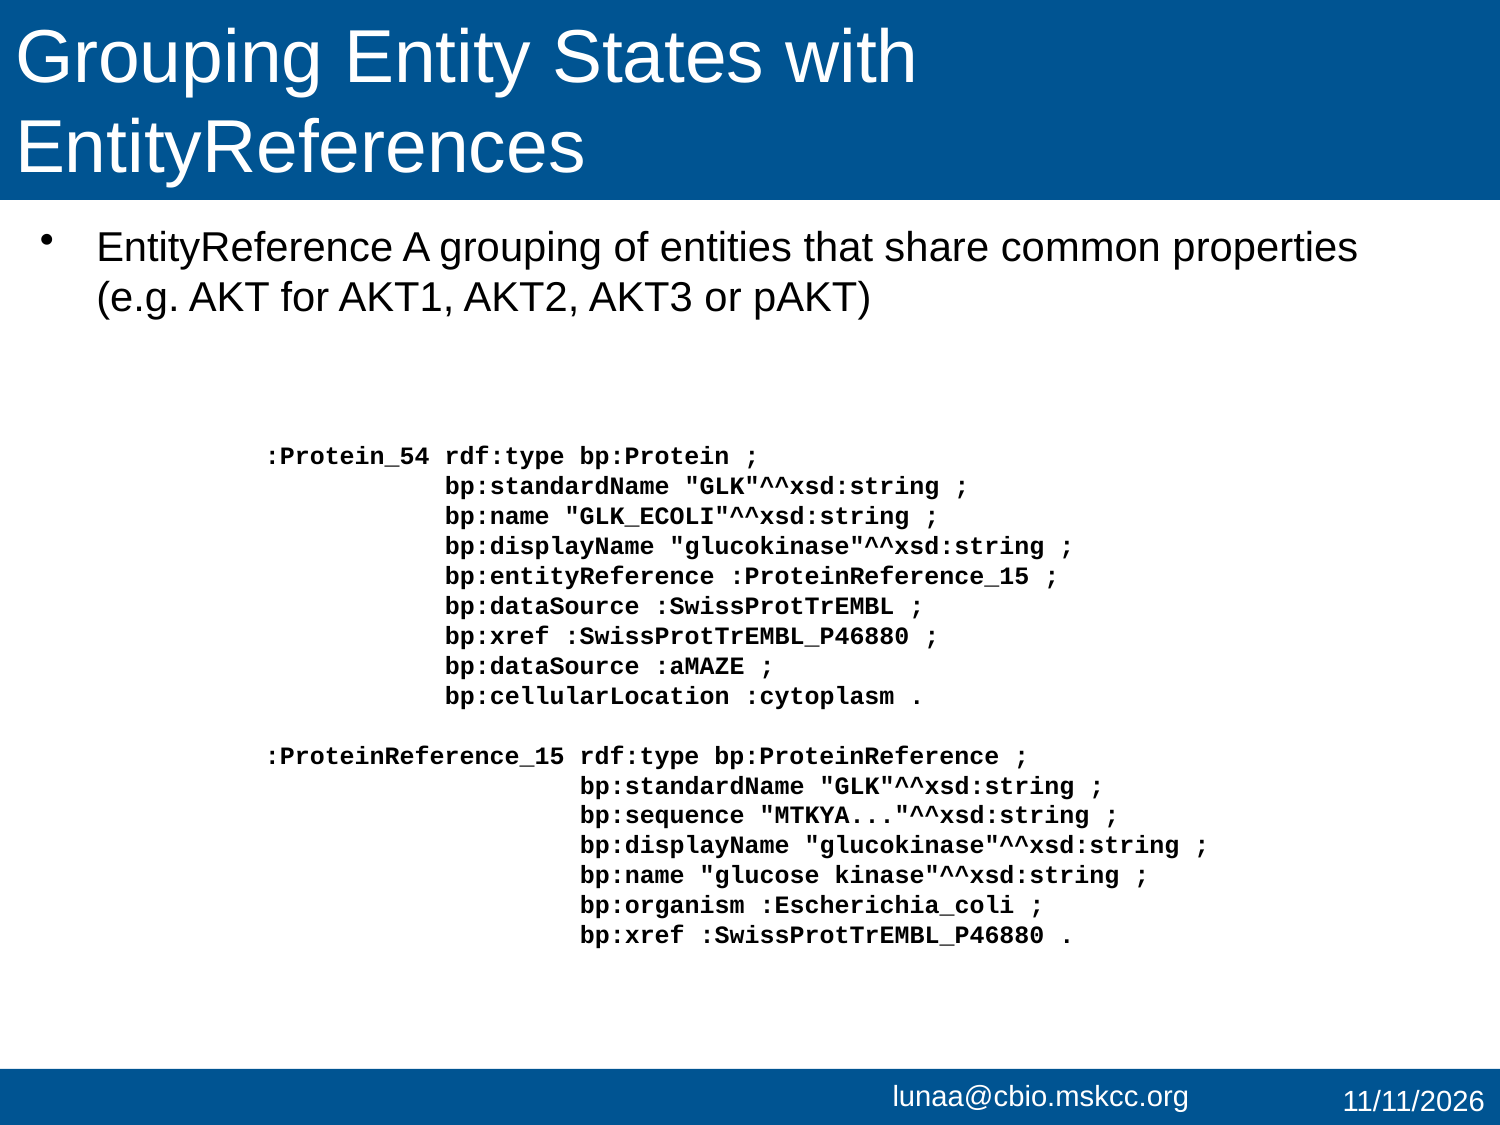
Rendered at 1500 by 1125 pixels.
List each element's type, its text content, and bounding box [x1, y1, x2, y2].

text_box EntityReference A grouping of entities that share common properties (e.g. AKT for AKT1, AKT2, AKT3 or pAKT) [24, 212, 1463, 613]
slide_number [1187, 1049, 1500, 1125]
text_box :Protein_54 rdf:type bp:Protein ; bp:standardName "GLK"^^xsd:string ; bp:name "GLK_ECOLI"^^xsd:string ; bp:displayName "glucokinase"^^xsd:string ; bp:entityReference :ProteinReference_15 ; bp:dataSource :SwissProtTrEMBL ; bp:xref :SwissProtTrEMBL_P46880 ; bp:dataSource :aMAZE ; bp:cellularLocation :cytoplasm . :ProteinReference_15 rdf:type bp:ProteinReference ; bp:standardName "GLK"^^xsd:string ; bp:sequence "MTKYA..."^^xsd:string ; bp:displayName "glucokinase"^^xsd:string ; bp:name "glucose kinase"^^xsd:string ; bp:organism :Escherichia_coli ; bp:xref :SwissProtTrEMBL_P46880 . [249, 613, 1250, 957]
title Grouping Entity States with EntityReferences [0, 0, 1500, 188]
